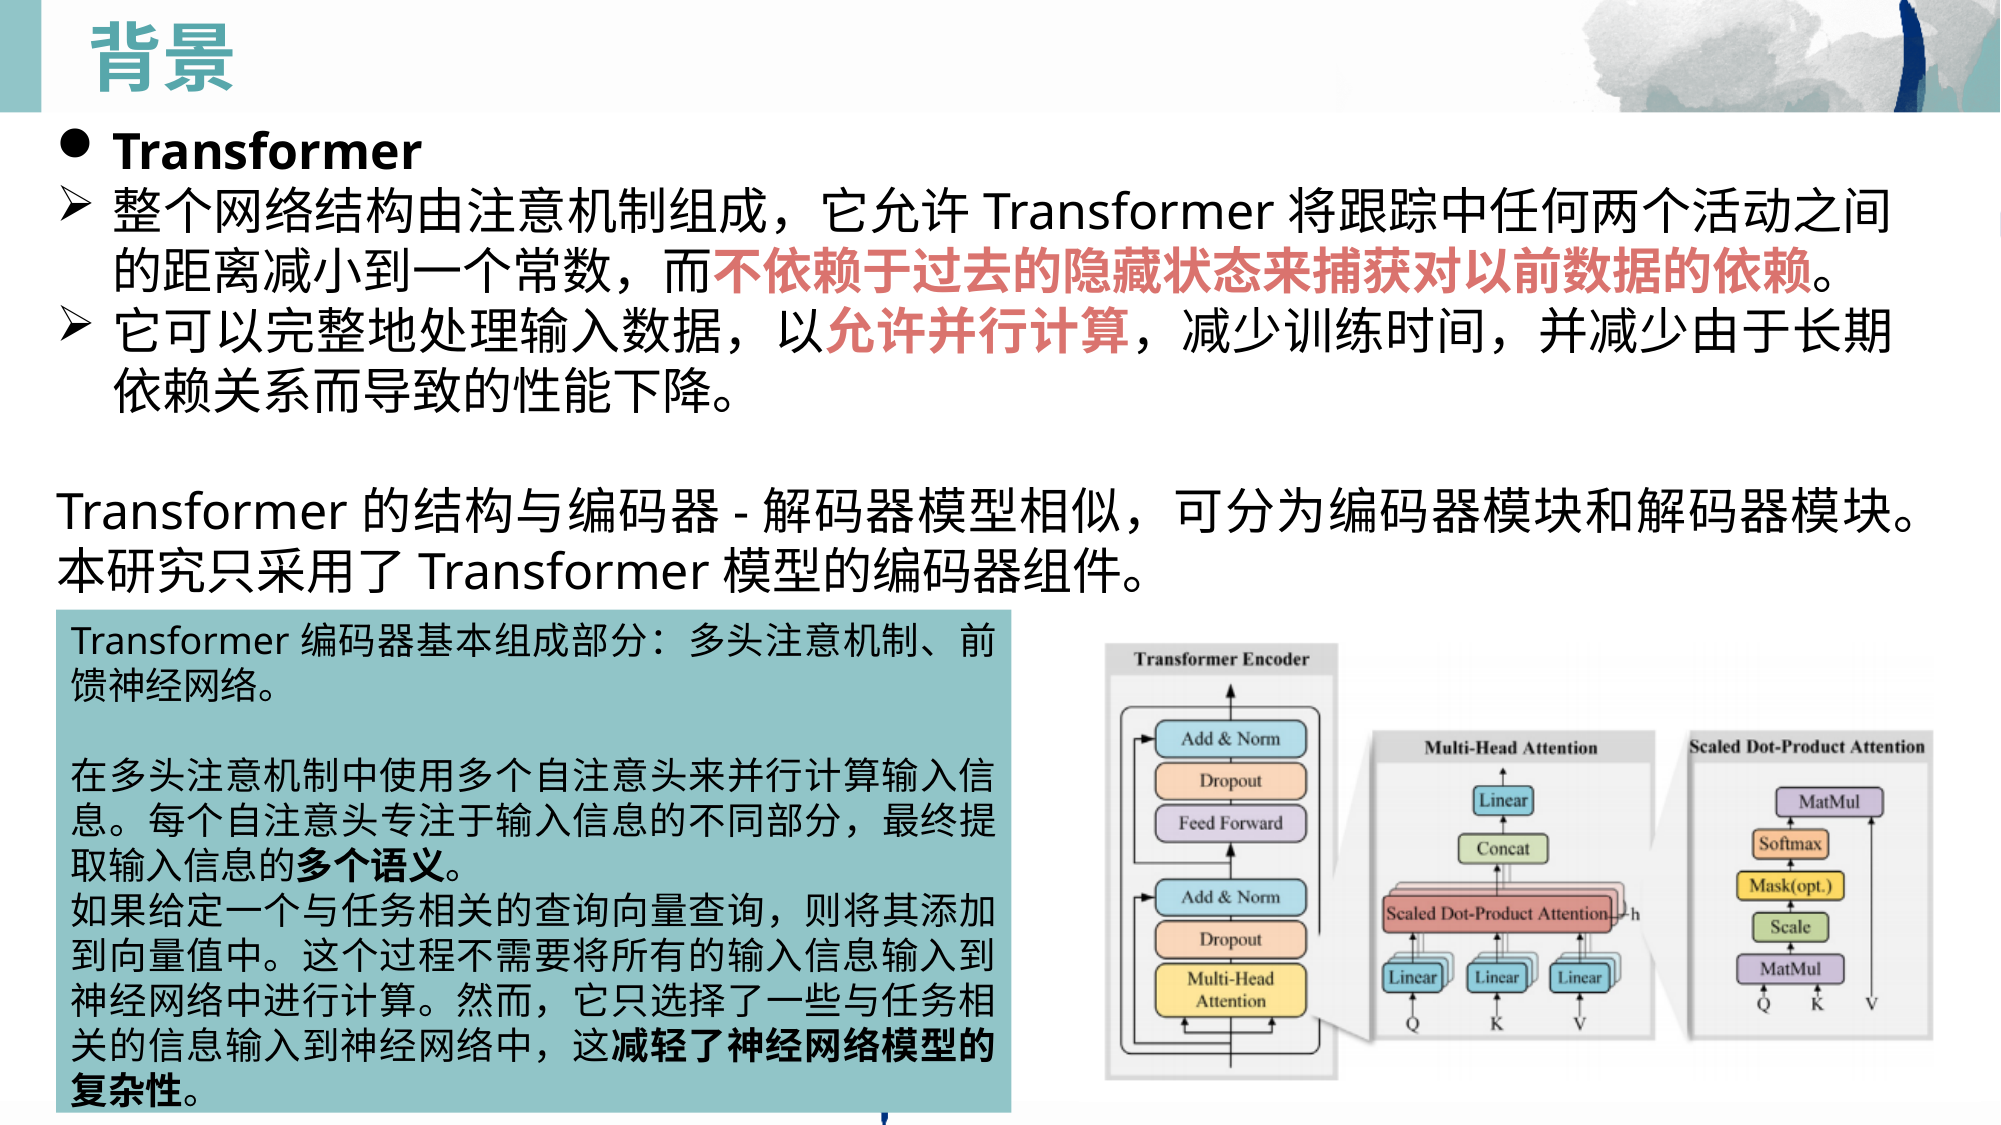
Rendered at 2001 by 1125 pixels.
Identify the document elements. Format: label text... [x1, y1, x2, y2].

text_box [0, 0, 2000, 1102]
text_box Transformer编码器基本组成部分：多头注意机制、前馈神经网络。 在多头注意机制中使用多个自注意头来并行计算输入信息。每个自注意头专注于输入信息的不同部分，最终提取输入信息的多个语义。 如果给定一个与任务相关的查询向量查询，则将其添加到向量值中。这个过程不需要将所有的输入信息输入到神经网络中进行计算。然而，它只选择了一些与任务相关的信息输入到神经网络中，这减轻了神经网络模型的复杂性。 [56, 1102, 1012, 1113]
picture [0, 0, 2001, 1125]
